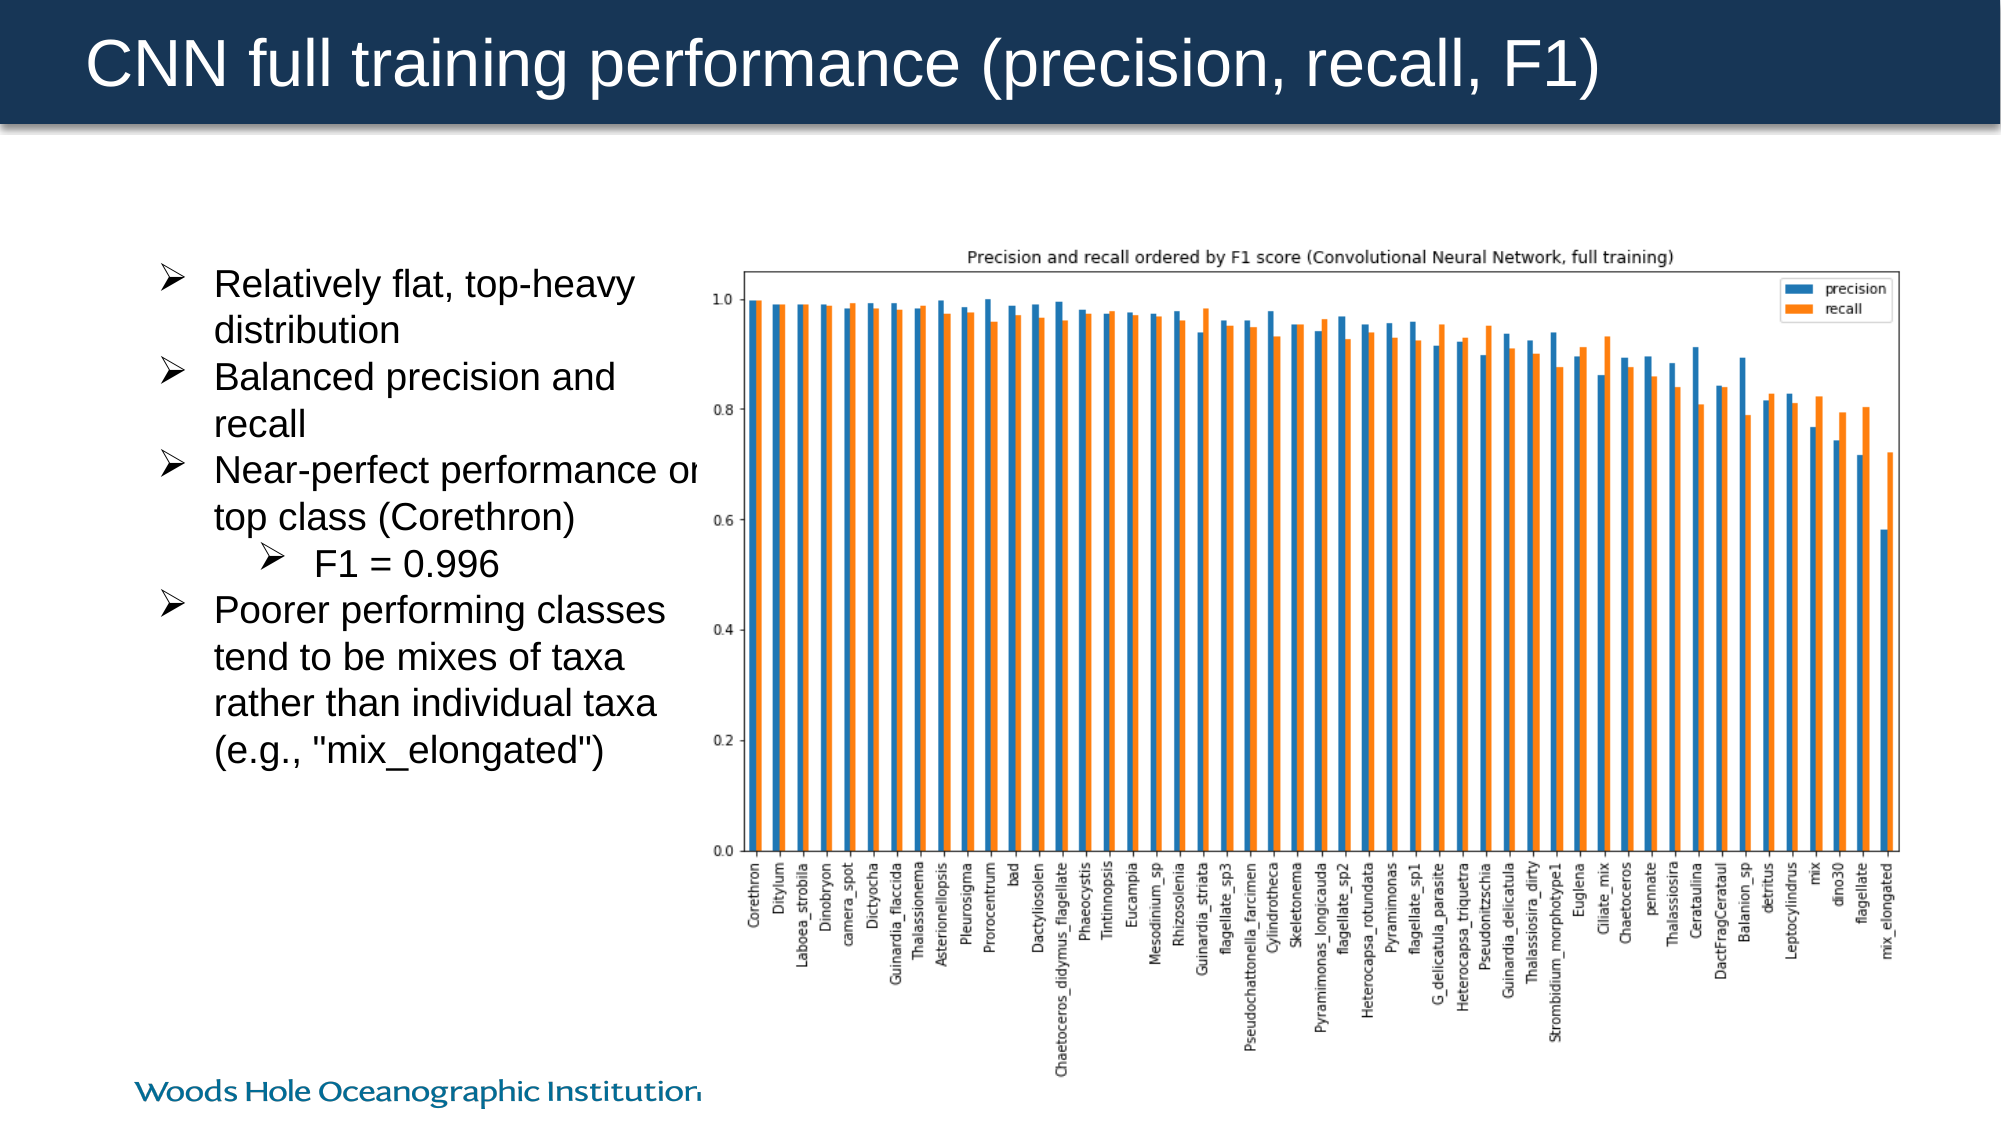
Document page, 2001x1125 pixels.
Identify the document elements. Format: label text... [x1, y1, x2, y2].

text_box Relatively flat, top-heavy distribution Balanced precision and recall Near-perfect performance on top class (Corethron) F1 = 0.996 Poorer performing classes tend to be mixes of taxa rather than individual taxa (e.g., "mix_elongated") [106, 238, 696, 1062]
title CNN full training performance (precision, recall, F1) [65, 0, 1929, 126]
picture [134, 238, 1930, 1109]
picture [209, 1089, 216, 1099]
picture [485, 1089, 493, 1099]
